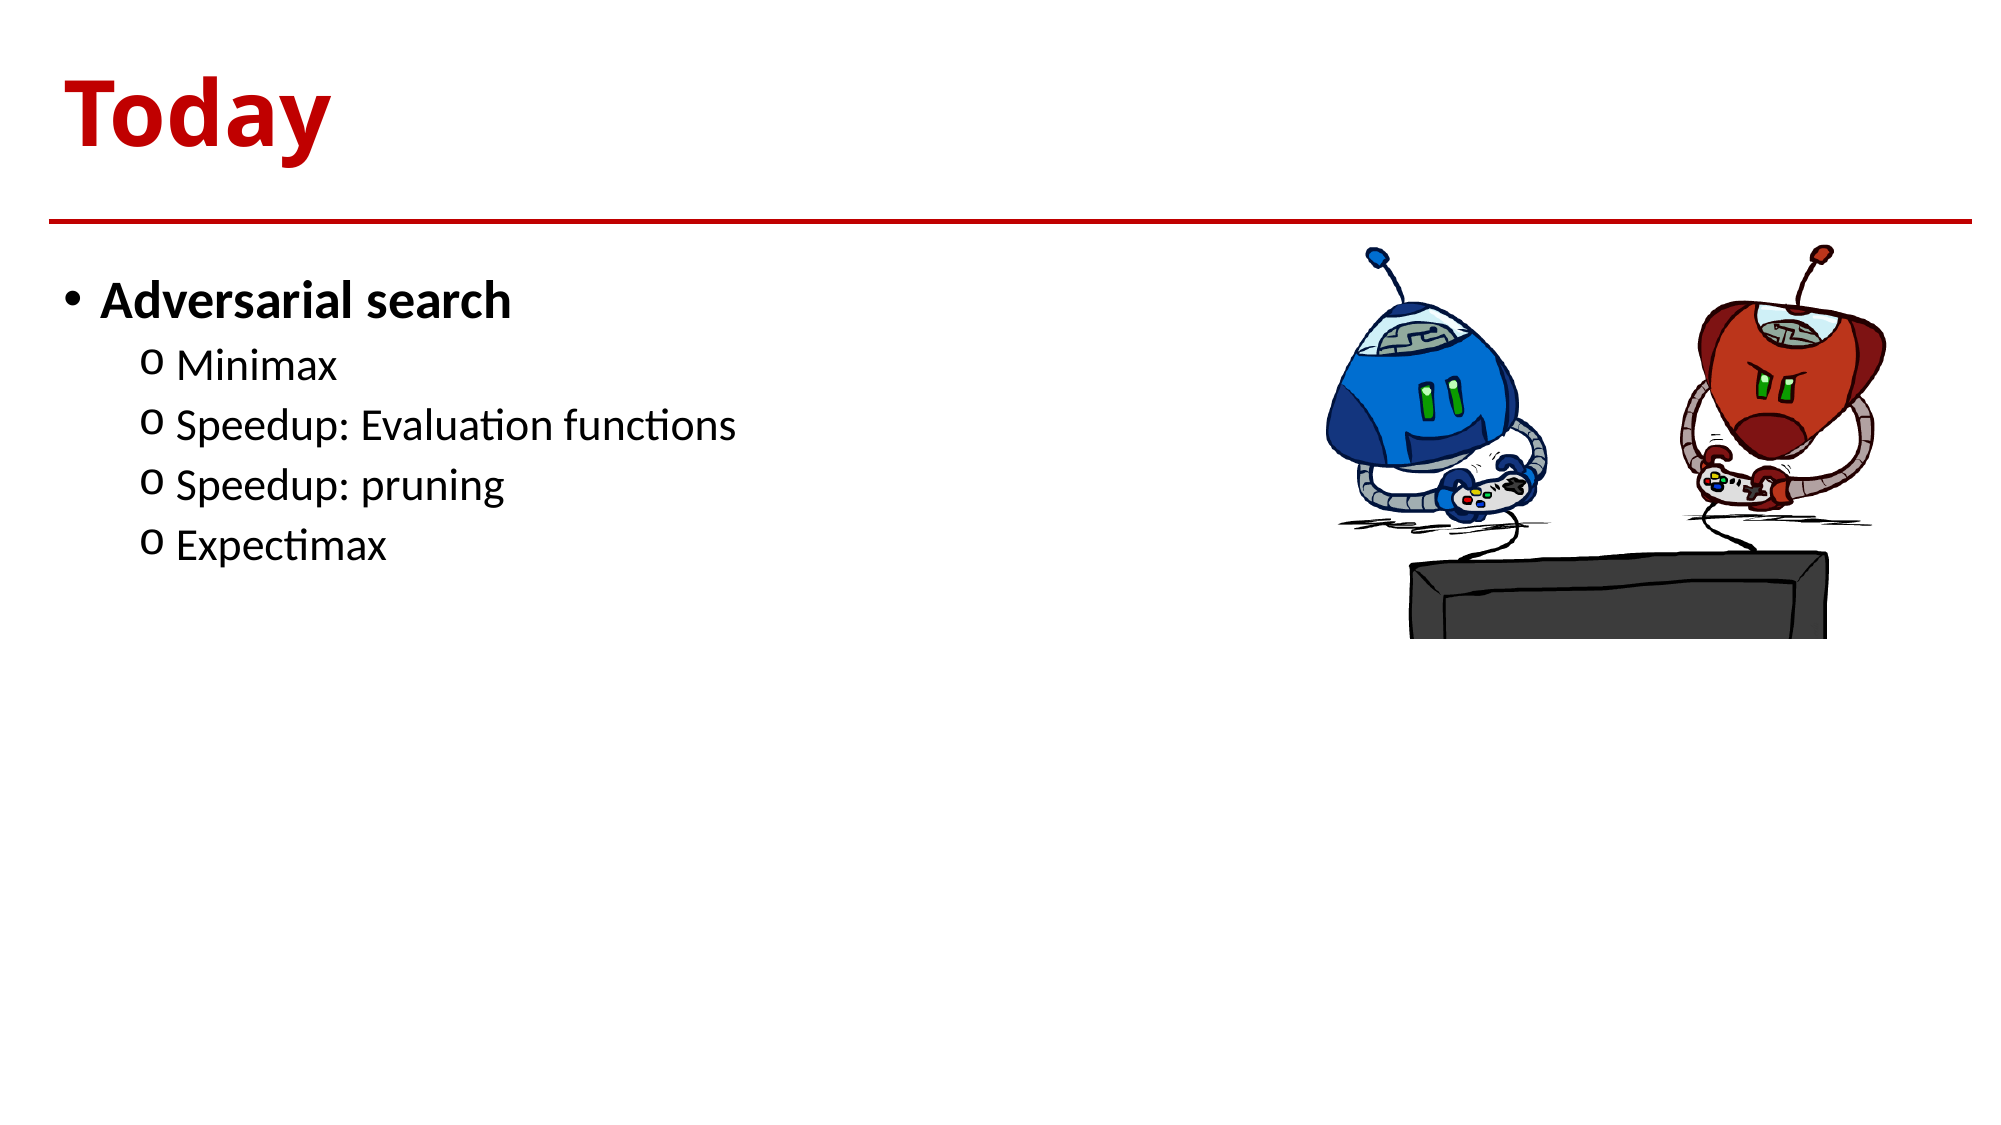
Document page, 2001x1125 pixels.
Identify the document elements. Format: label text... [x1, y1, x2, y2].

list Adversarial search Minimax Speedup: Evaluation functions Speedup: pruning Expectimax [48, 264, 1972, 1014]
picture [1294, 244, 1907, 639]
title Today [48, 41, 1972, 192]
